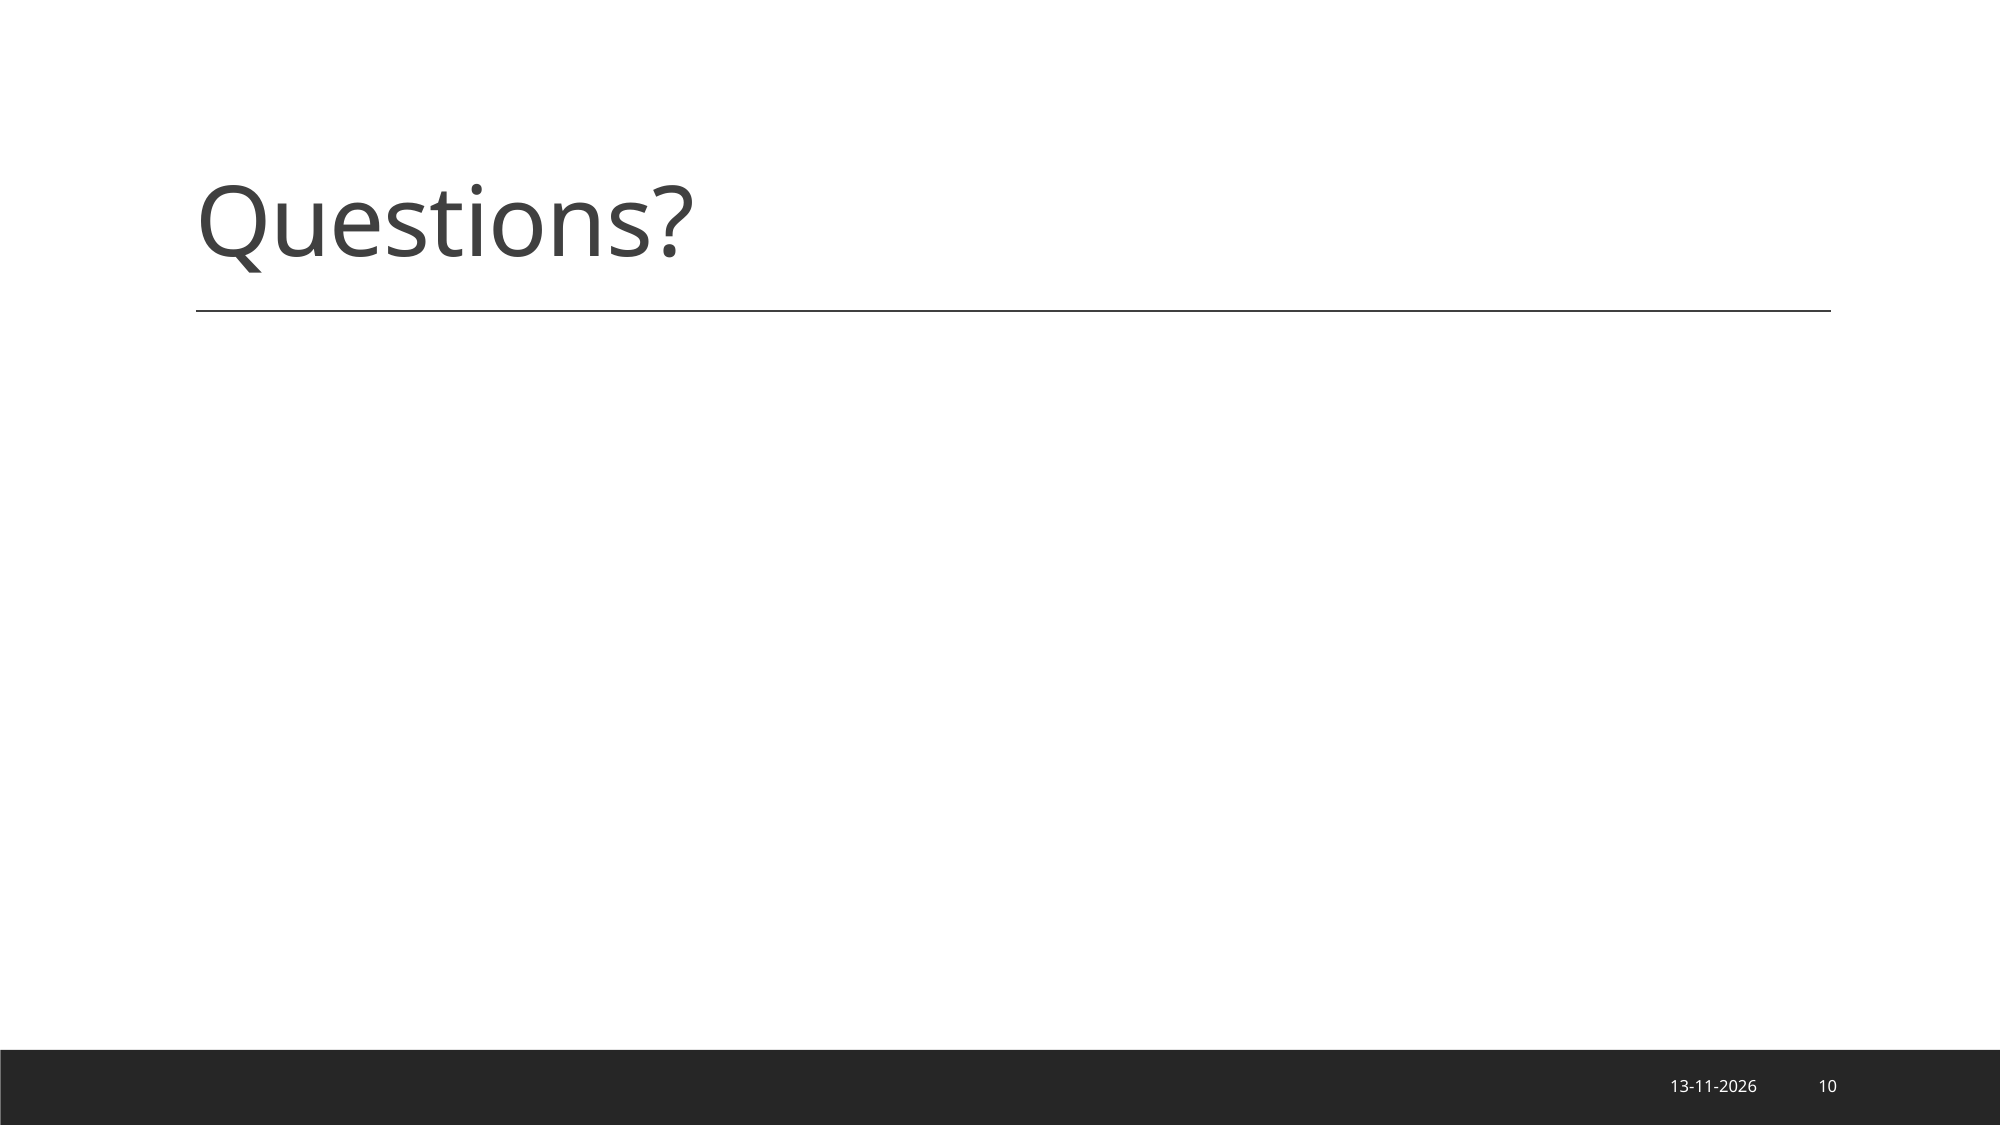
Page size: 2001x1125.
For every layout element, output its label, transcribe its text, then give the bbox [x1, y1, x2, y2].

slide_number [1348, 1057, 1773, 1118]
title Questions? [180, 47, 1830, 285]
slide_number 10 [1803, 1057, 1932, 1118]
